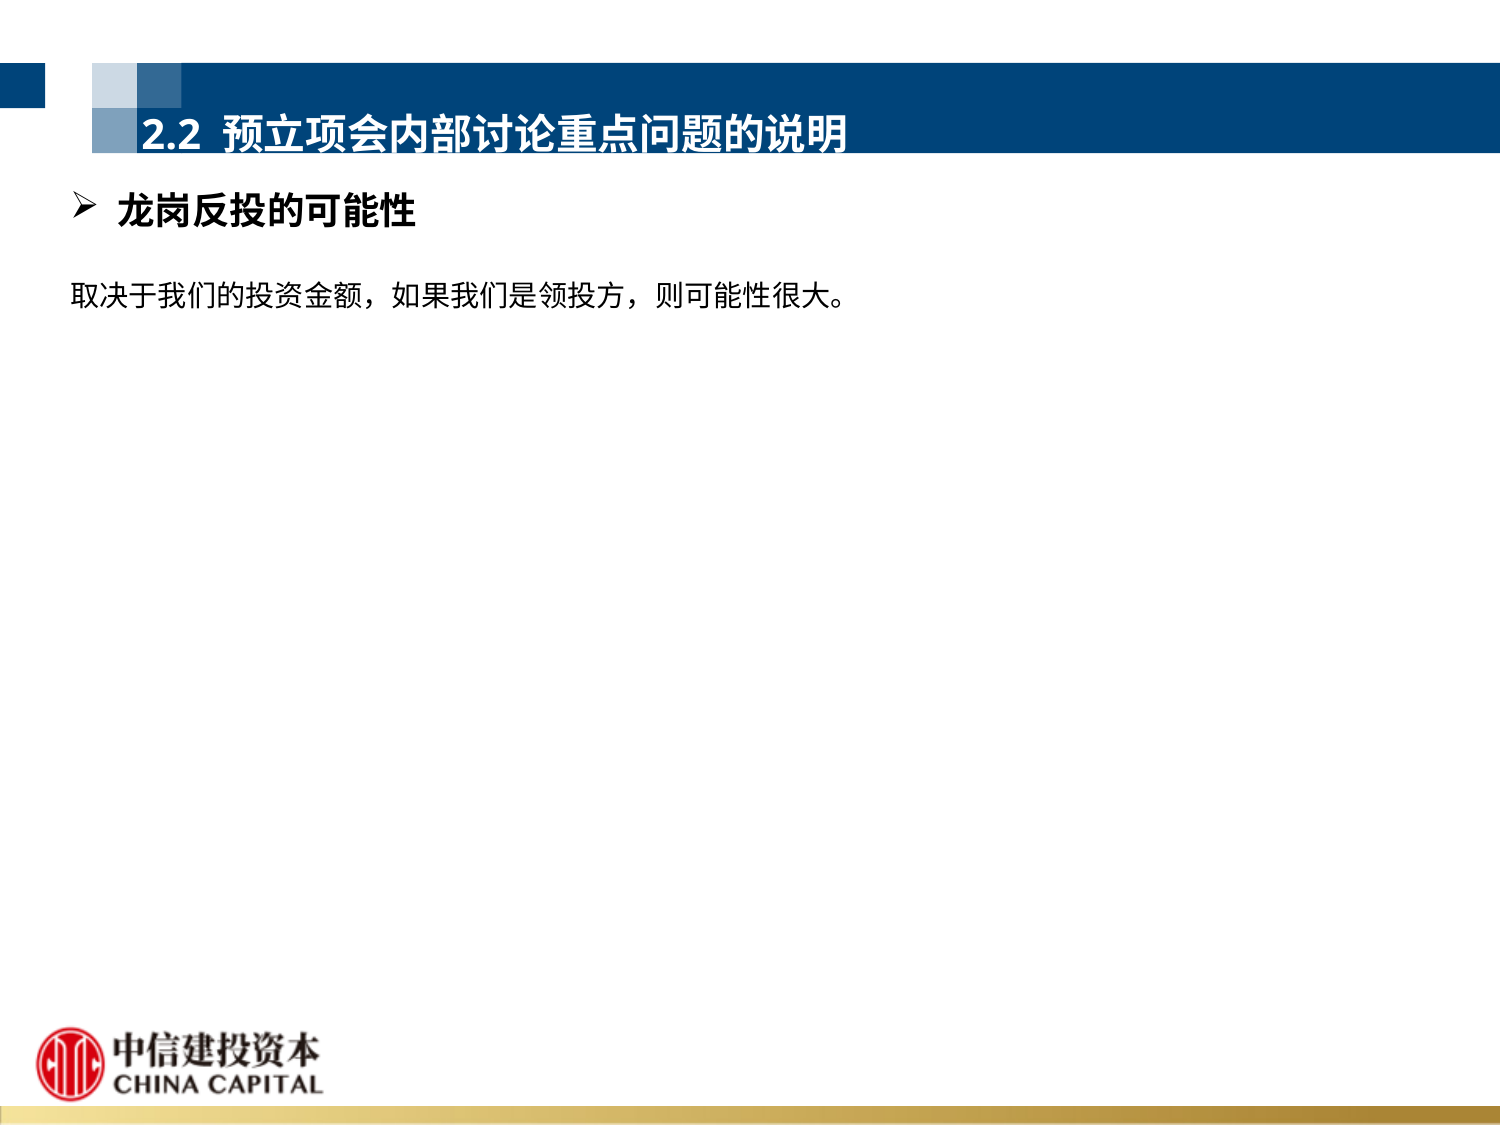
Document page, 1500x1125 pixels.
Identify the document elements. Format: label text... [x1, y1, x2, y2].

text_box 龙岗反投的可能性 取决于我们的投资金额，如果我们是领投方，则可能性很大。 [55, 179, 1474, 320]
text_box 2.2 预立项会内部讨论重点问题的说明 [126, 65, 993, 166]
picture [0, 1004, 1500, 1125]
